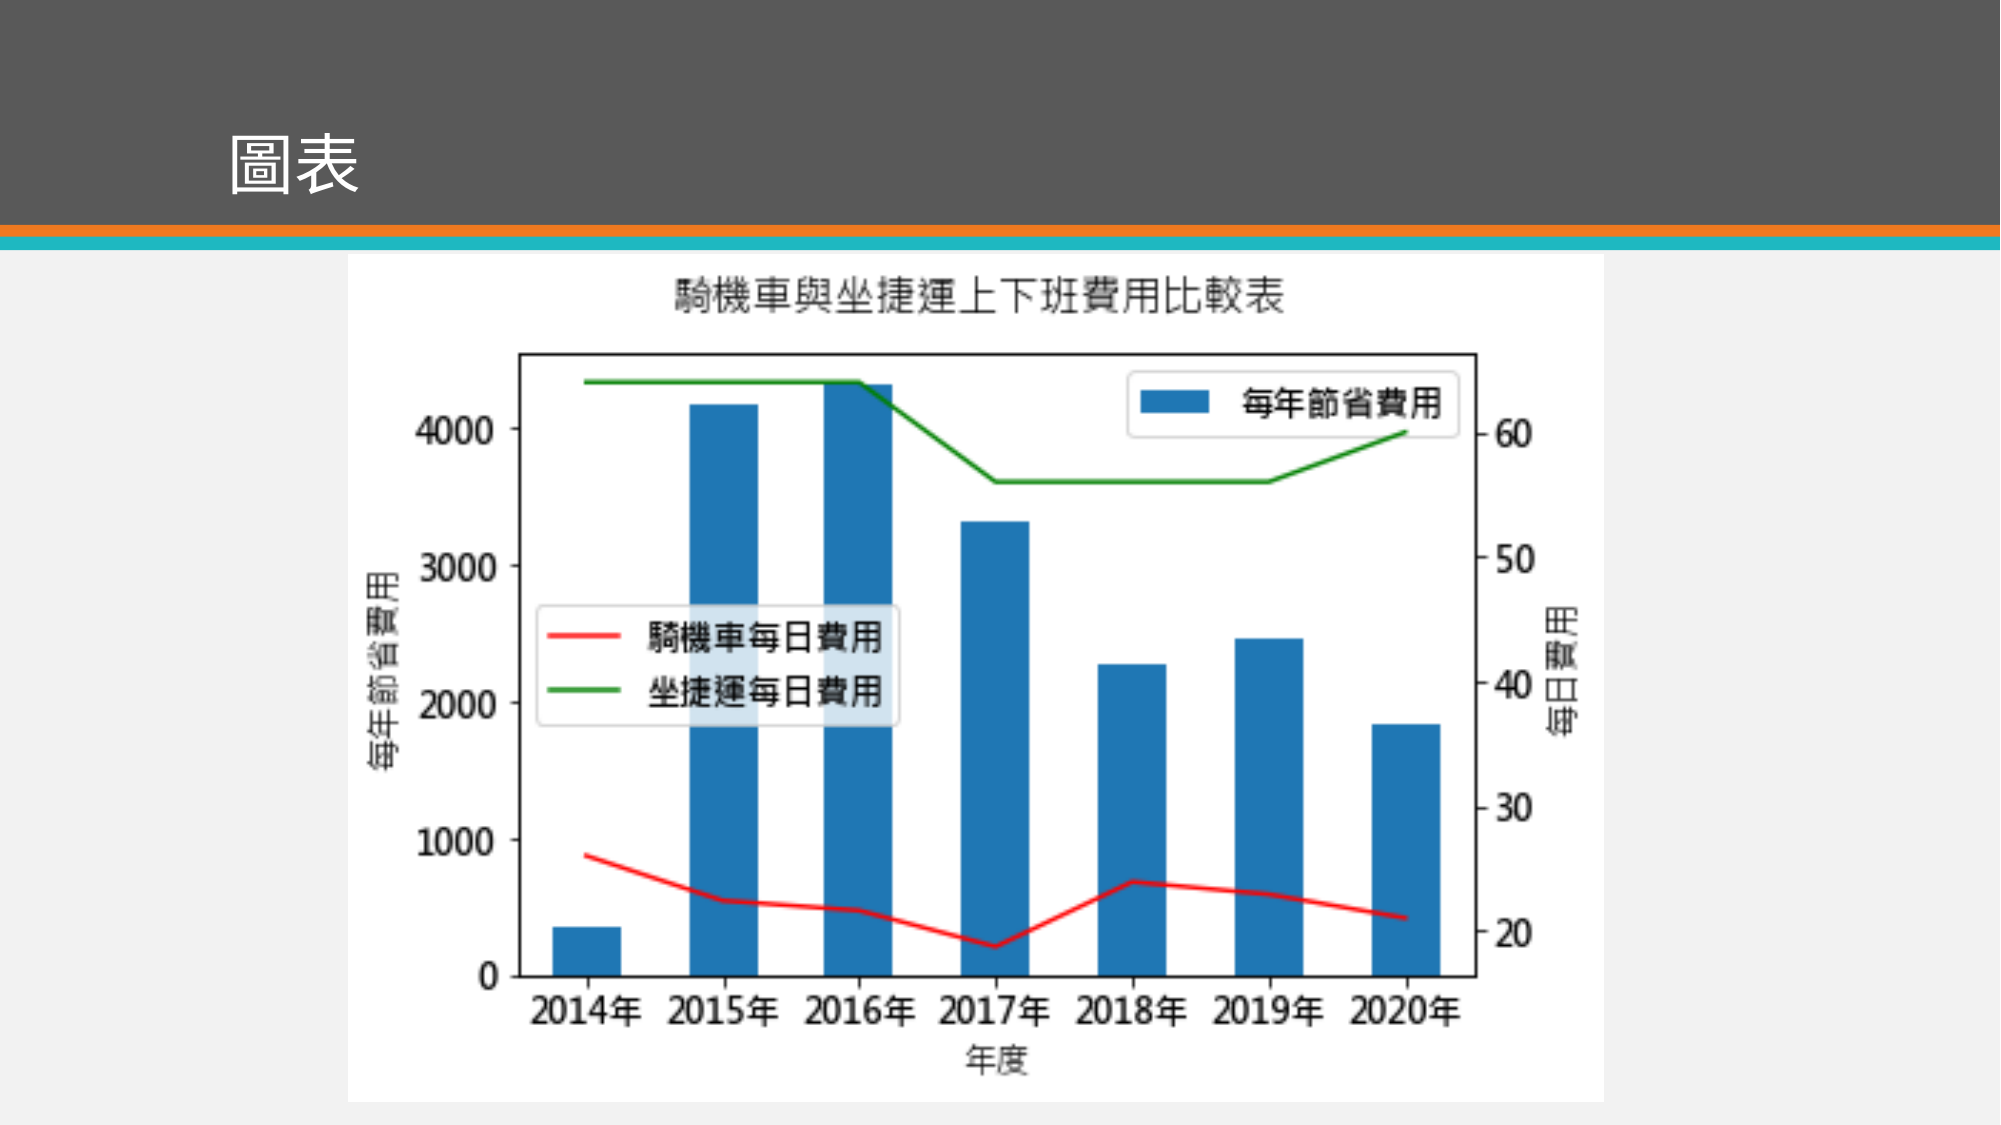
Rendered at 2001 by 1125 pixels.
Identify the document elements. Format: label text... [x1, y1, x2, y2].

picture [348, 254, 1604, 1102]
title 圖表 [212, 41, 1788, 212]
